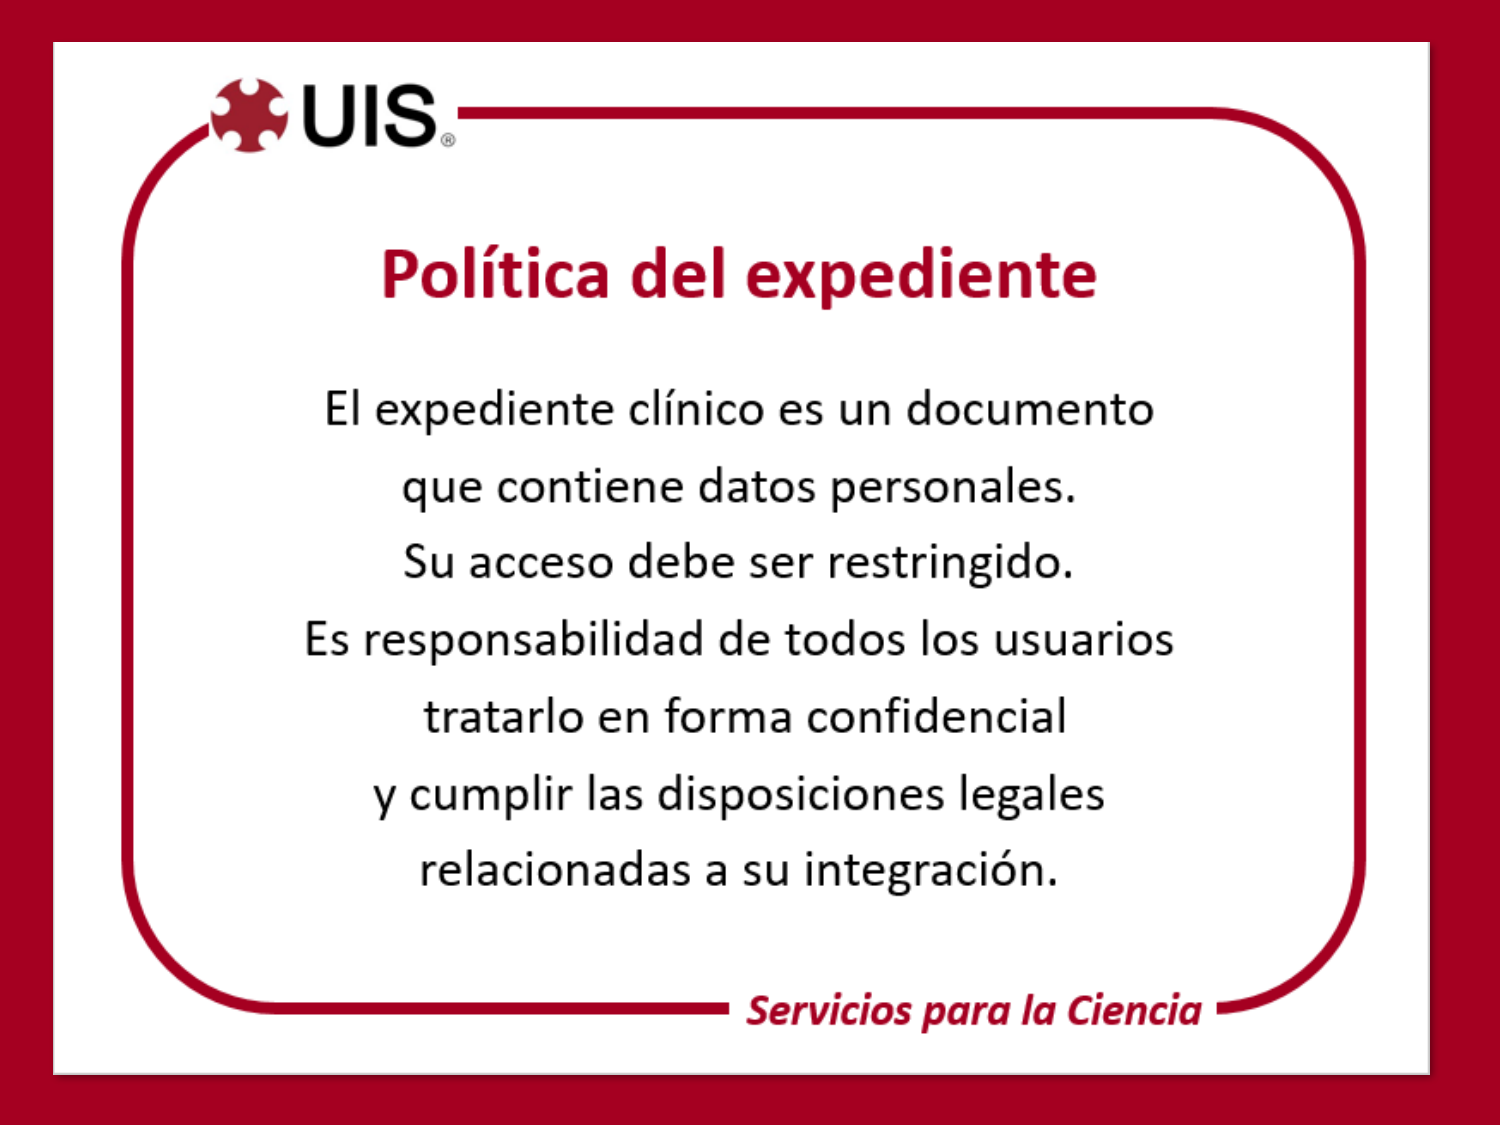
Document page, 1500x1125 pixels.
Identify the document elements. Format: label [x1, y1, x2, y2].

picture [52, 42, 1430, 1075]
